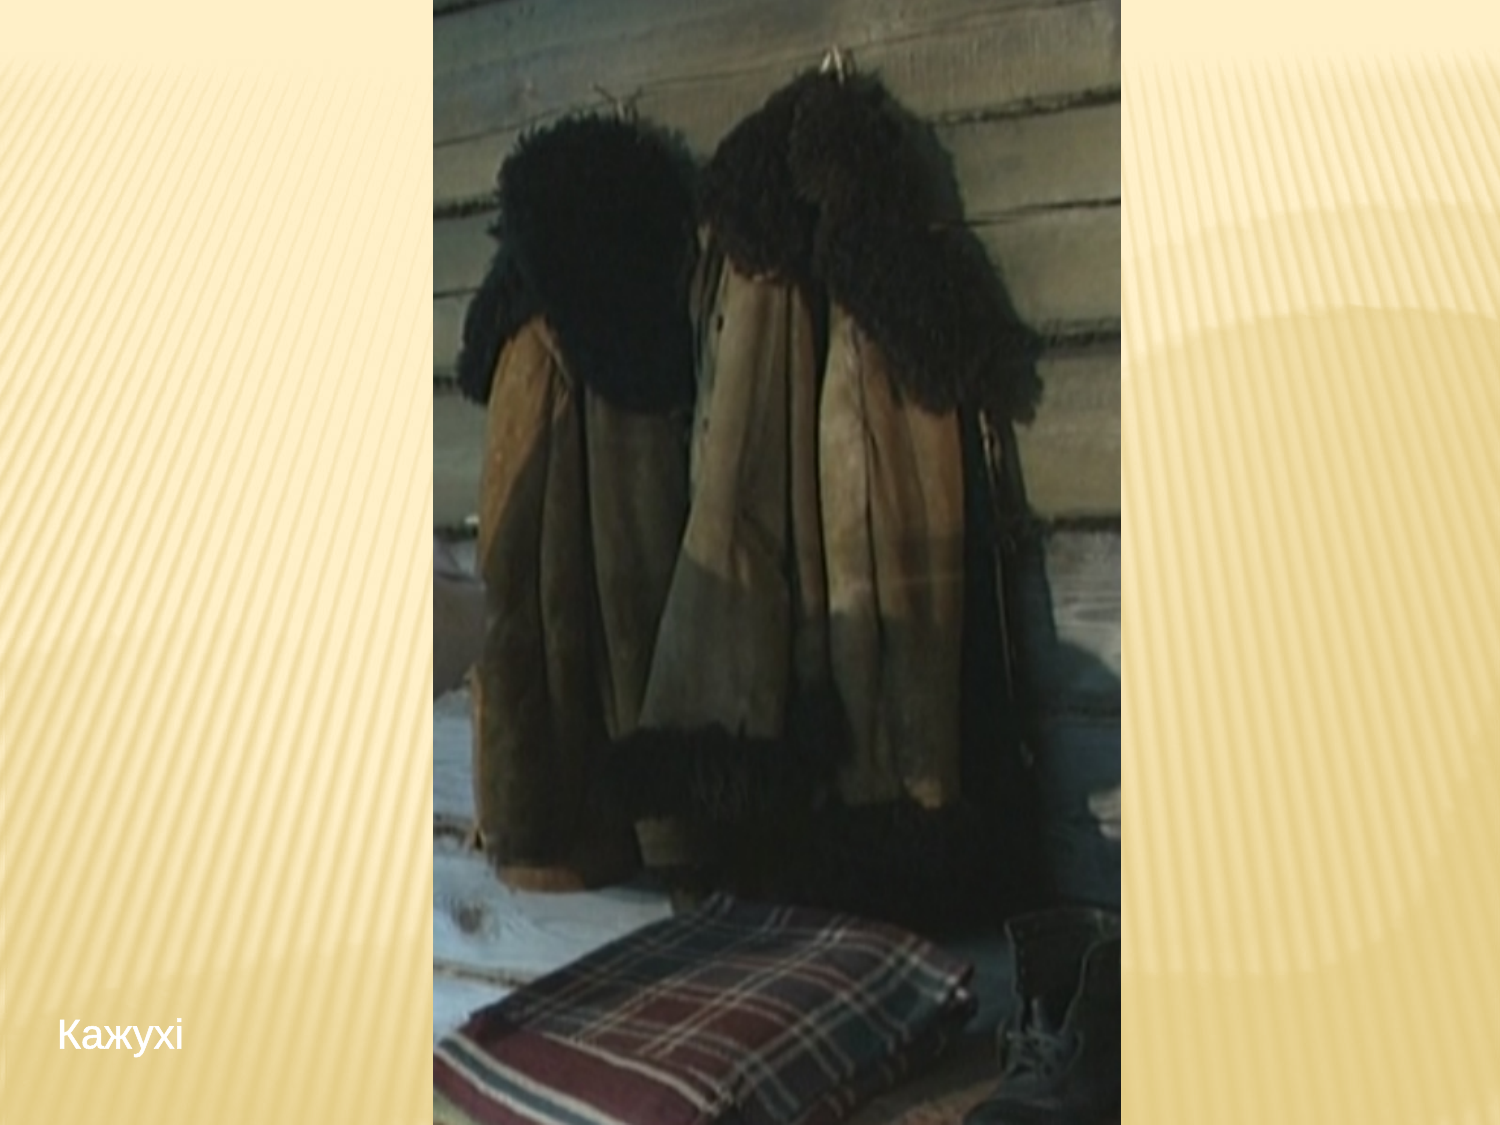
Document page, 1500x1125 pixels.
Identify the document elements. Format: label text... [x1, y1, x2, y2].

picture [433, 0, 1122, 1125]
text_box Кажухi [41, 999, 199, 1065]
